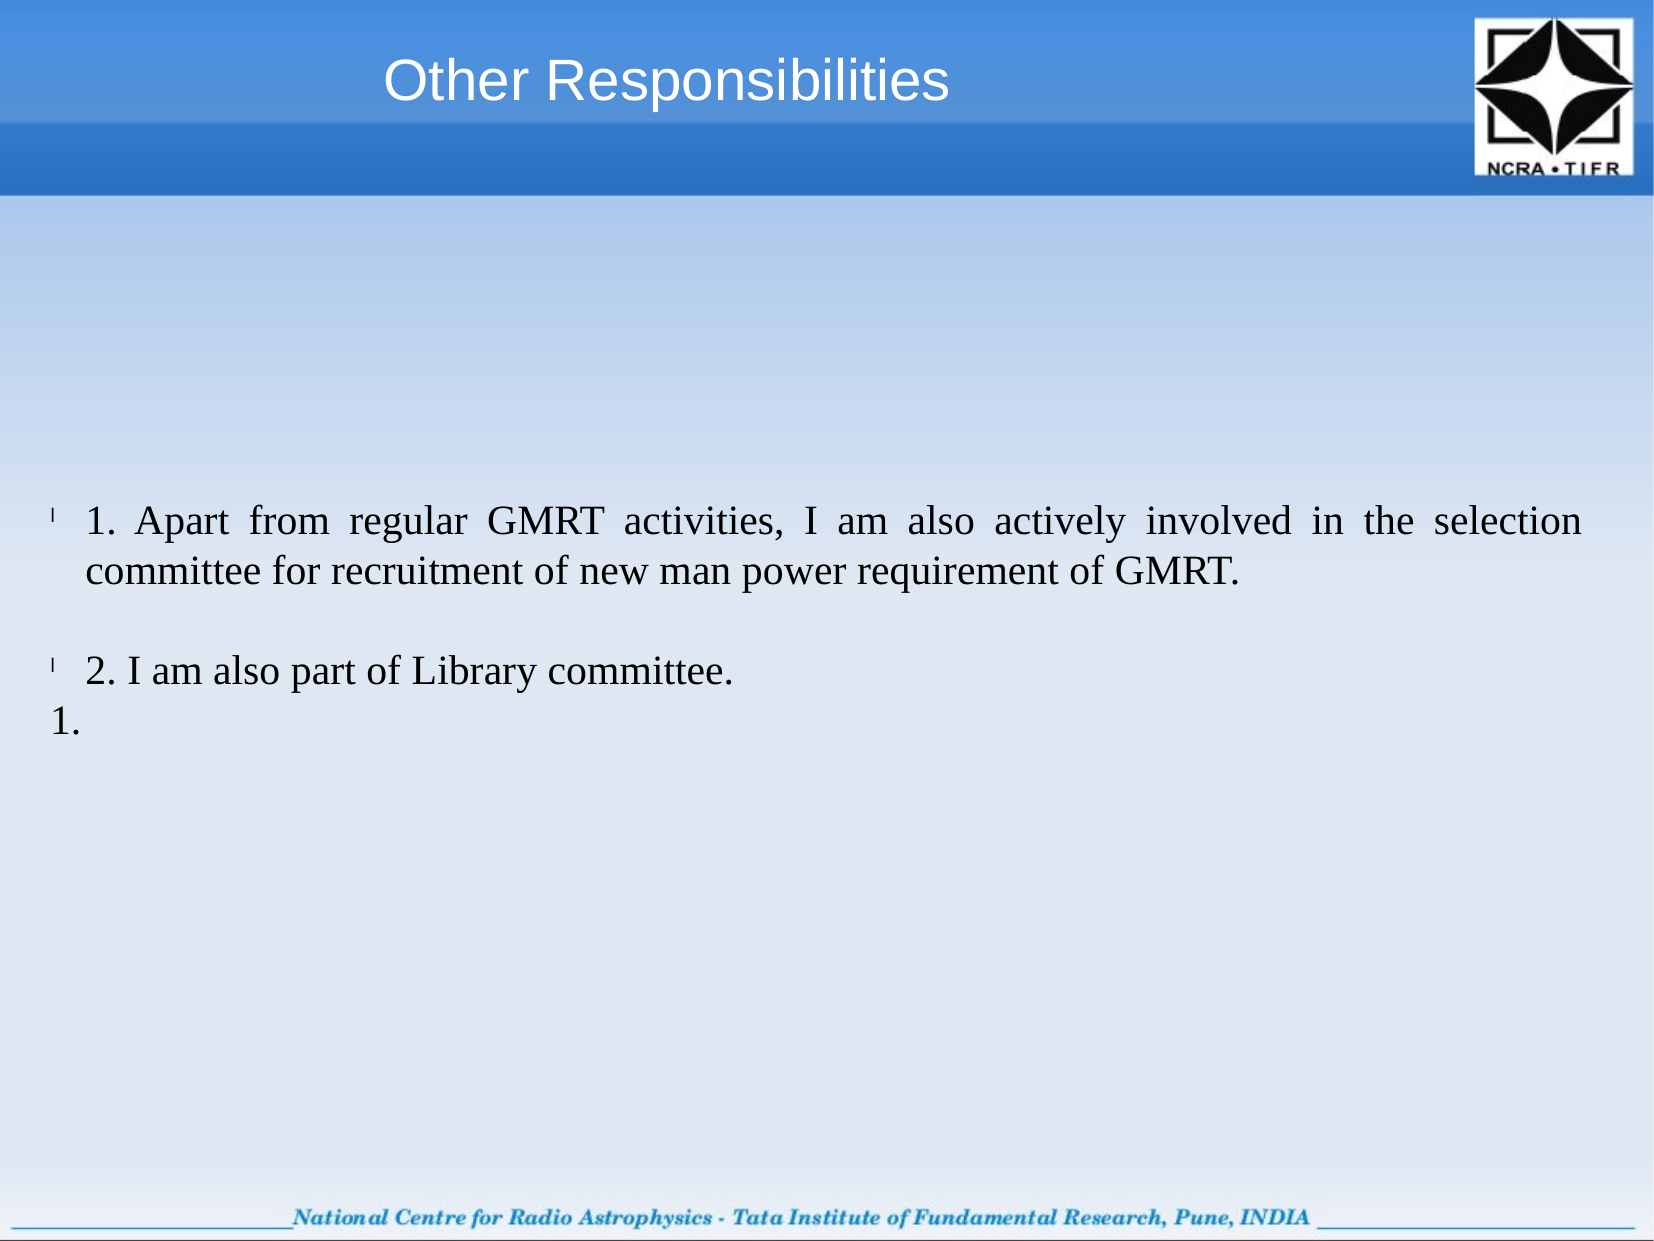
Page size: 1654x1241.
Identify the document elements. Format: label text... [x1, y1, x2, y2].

text_box 1. Apart from regular GMRT activities, I am also actively involved in the selection committee for recruitment of new man power requirement of GMRT. 2. I am also part of Library committee. [35, 287, 1618, 903]
text_box Other Responsibilities [368, 41, 1220, 121]
picture [0, 0, 1654, 1241]
